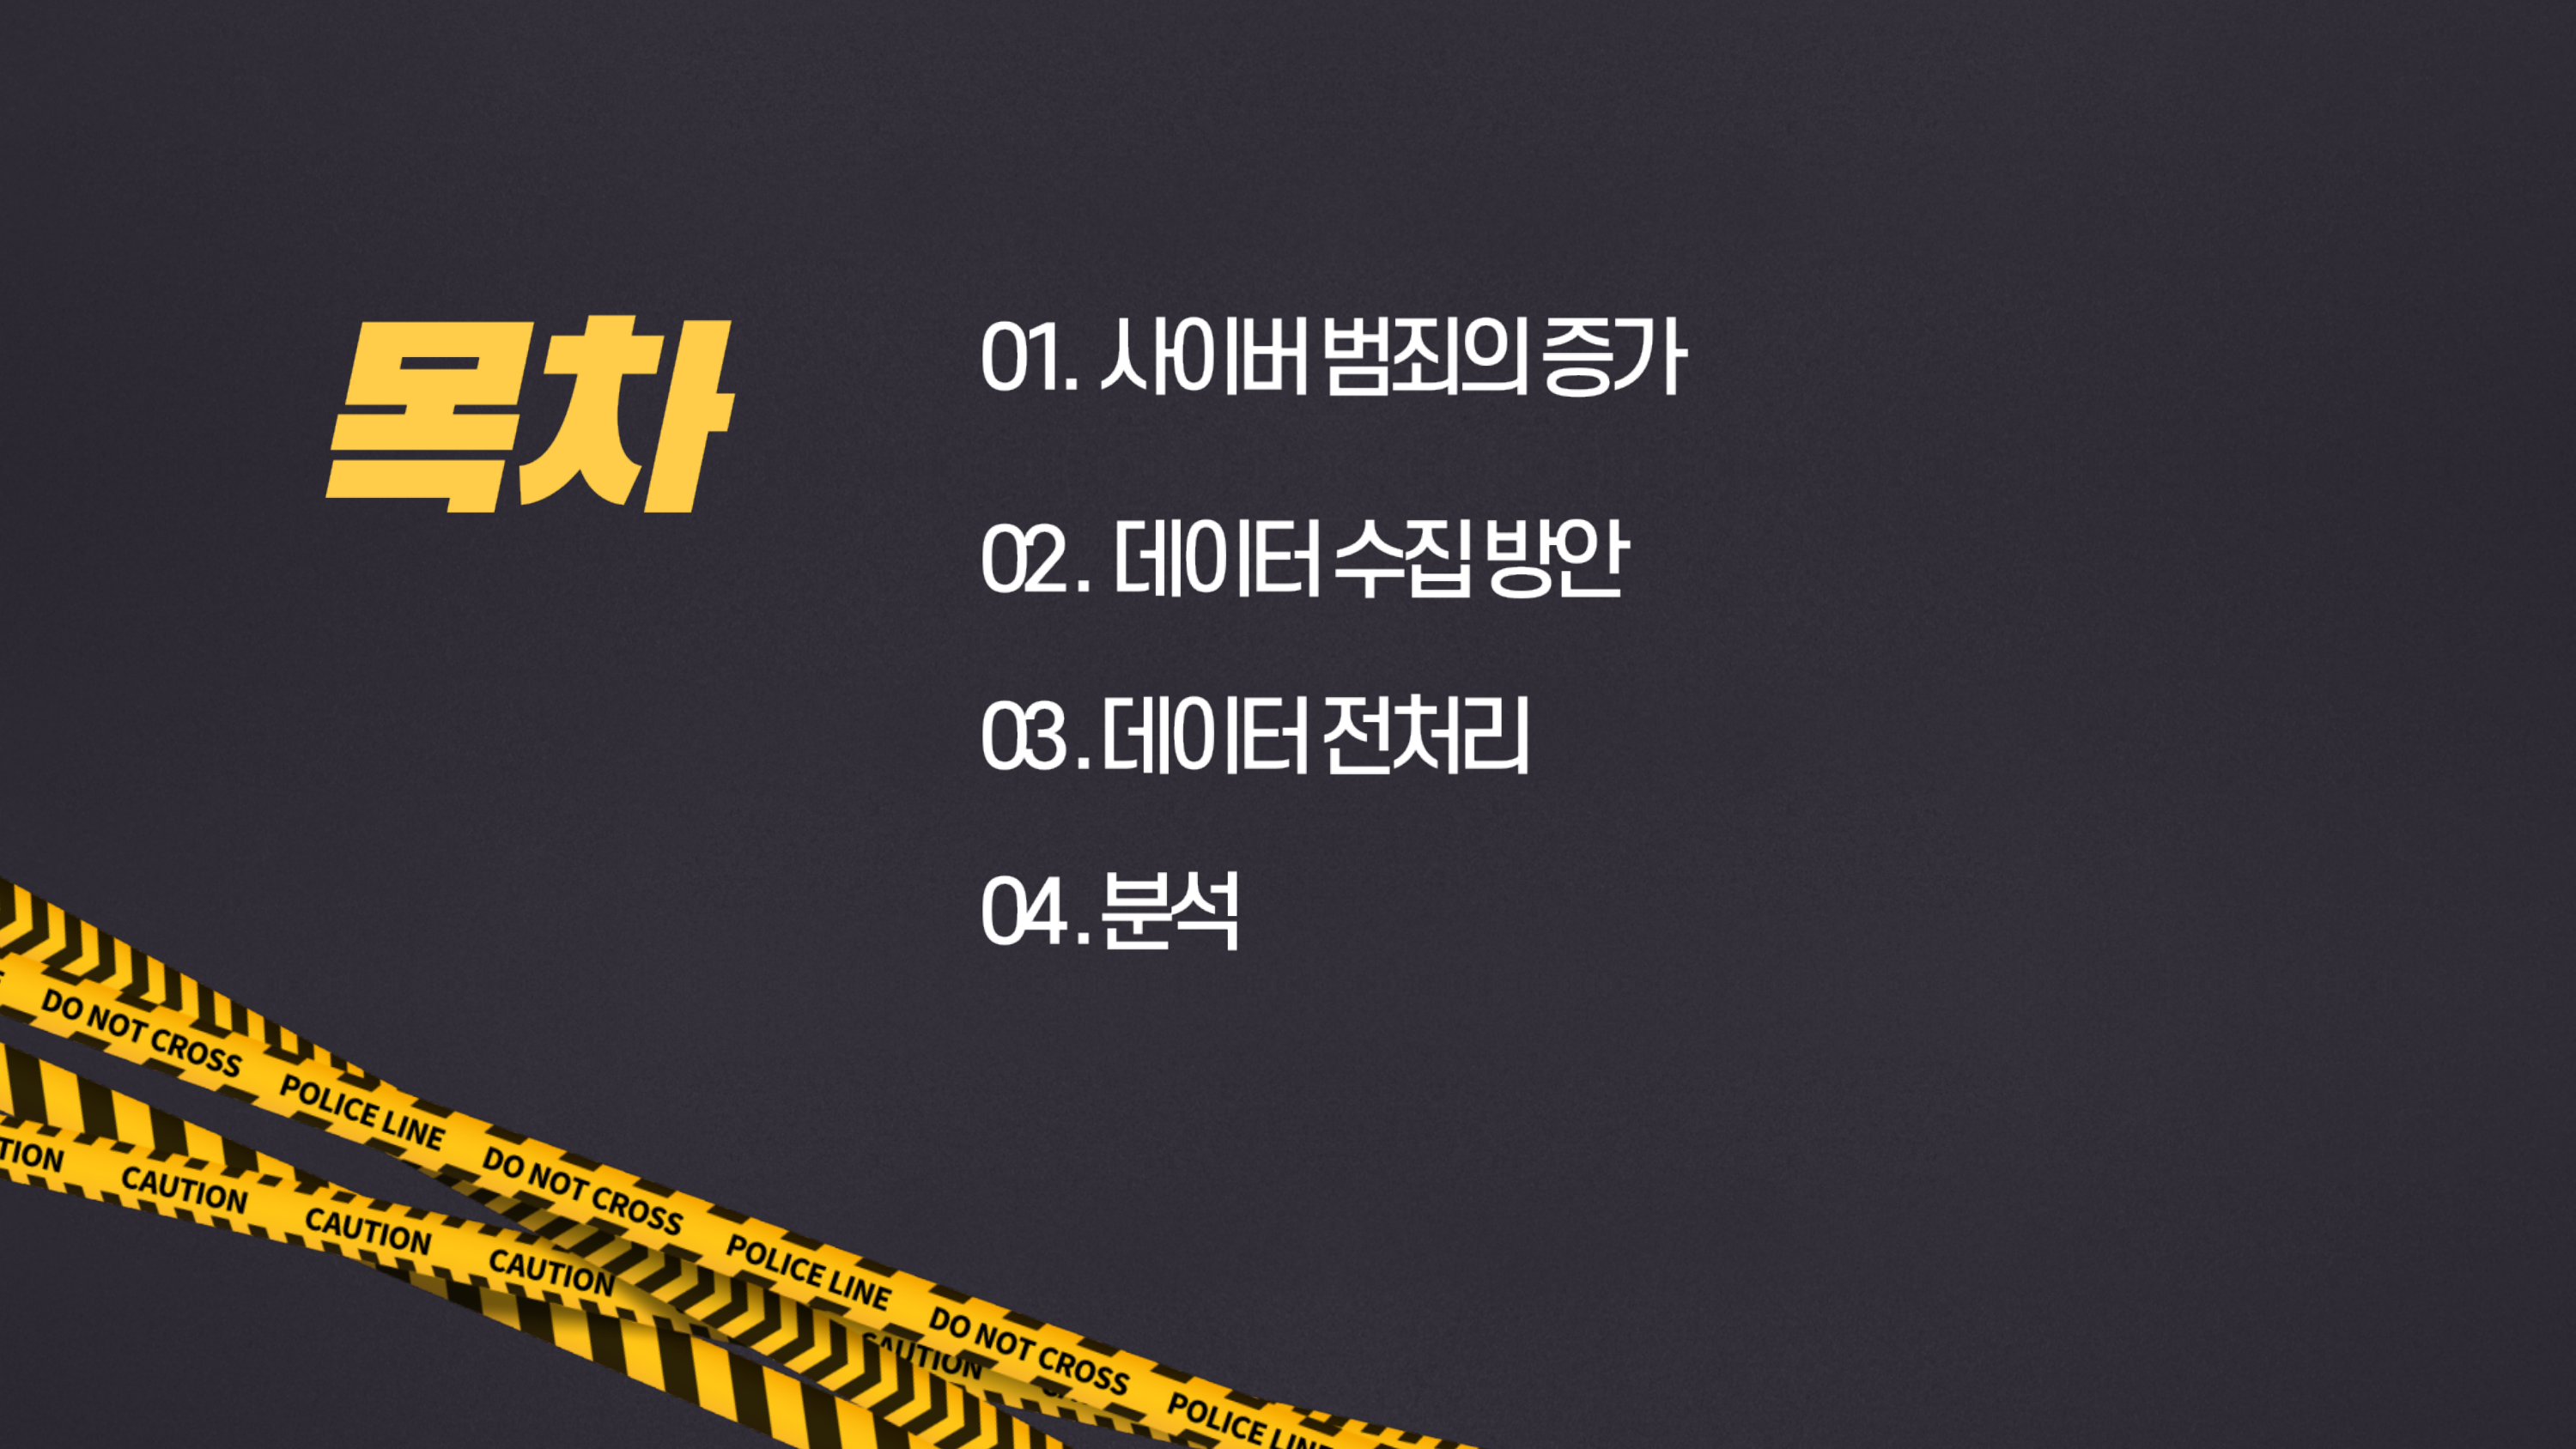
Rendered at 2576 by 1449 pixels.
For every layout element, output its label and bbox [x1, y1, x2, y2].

picture [965, 835, 1277, 990]
picture [259, 225, 827, 628]
text_box [0, 1041, 1586, 1449]
picture [965, 282, 1728, 437]
text_box [0, 0, 2576, 1449]
picture [965, 484, 1670, 639]
picture [965, 661, 1566, 814]
